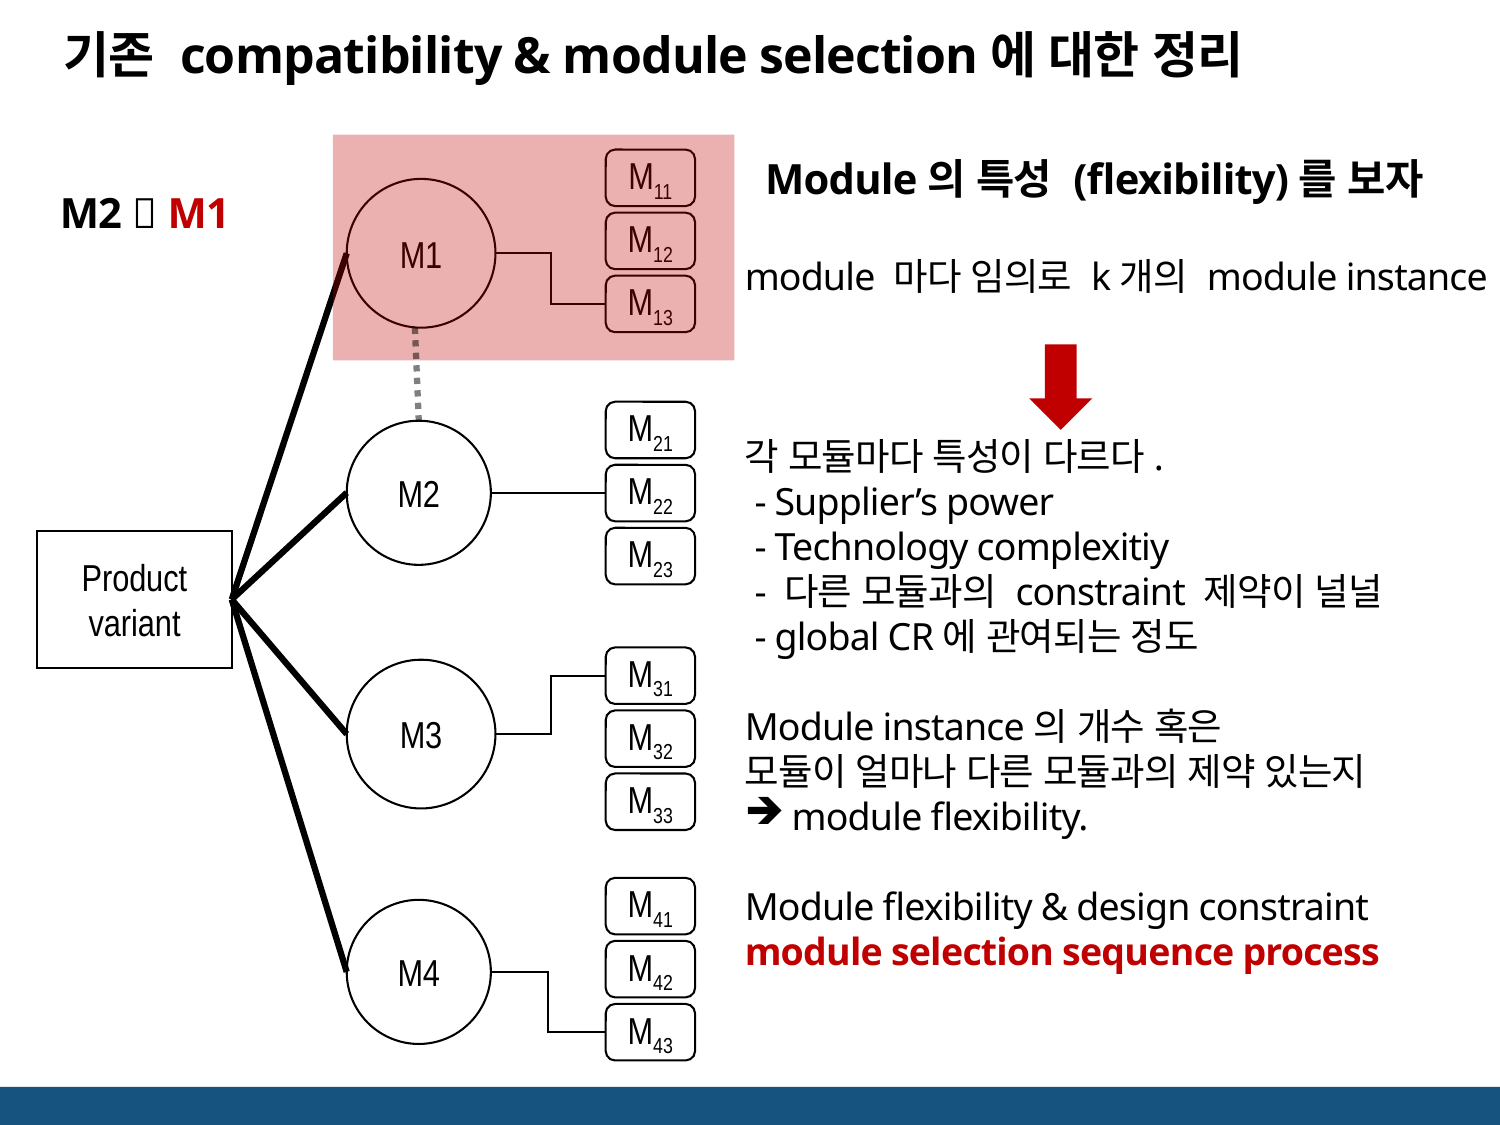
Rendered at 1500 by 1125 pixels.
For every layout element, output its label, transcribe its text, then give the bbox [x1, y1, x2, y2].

text_box M31 [604, 646, 697, 705]
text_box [231, 253, 347, 492]
text_box M2 [347, 419, 492, 566]
text_box module 마다 임의로 k개의 module instance 각 모듈마다 특성이 다르다. - Supplier’s power - Technology complexitiy - 다른 모듈과의 constraint 제약이 널널 - global CR에 관여되는 정도 Module instance의 개수 혹은 모듈이 얼마나 다른 모듈과의 제약 있는지 module flexibility. Module flexibility & design constraint module selection sequence process [744, 253, 1489, 974]
text_box 기존 compatibility & module selection에 대한 정리 [63, 23, 1244, 84]
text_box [414, 327, 419, 421]
text_box M23 [604, 526, 697, 586]
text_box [231, 599, 347, 972]
text_box M3 [347, 658, 497, 810]
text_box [495, 253, 606, 304]
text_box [231, 492, 347, 599]
text_box M4 [345, 898, 492, 1046]
text_box M43 [604, 1002, 697, 1062]
text_box M32 [604, 709, 697, 768]
text_box M21 [604, 400, 697, 460]
text_box [1026, 343, 1095, 432]
text_box M41 [604, 876, 697, 936]
text_box M2  M1 [60, 186, 230, 237]
text_box [332, 133, 735, 362]
text_box Product variant [36, 530, 231, 669]
text_box Module의 특성 (flexibility)를 보자 [765, 152, 1424, 203]
text_box M42 [604, 939, 697, 999]
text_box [490, 971, 606, 1033]
text_box M22 [604, 463, 697, 523]
text_box M33 [604, 772, 697, 832]
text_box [495, 675, 606, 735]
